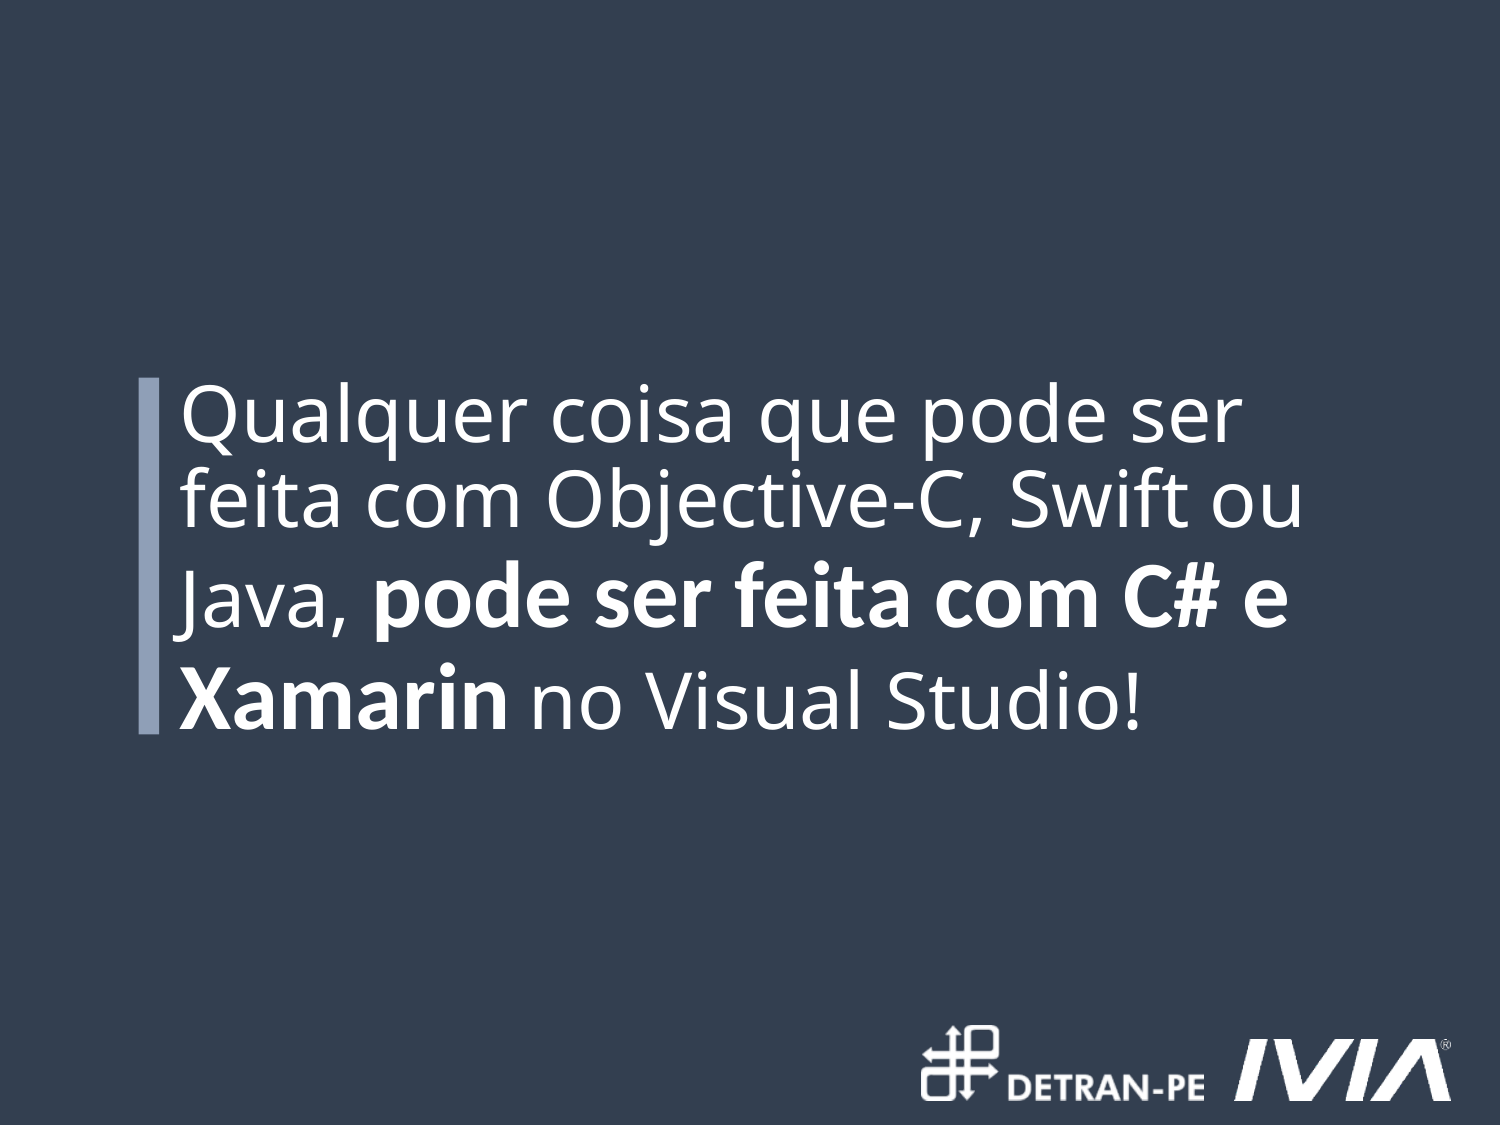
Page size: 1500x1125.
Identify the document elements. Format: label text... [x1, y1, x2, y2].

picture [921, 1025, 1204, 1101]
text_box [138, 377, 160, 735]
title Qualquer coisa que pode ser feita com Objective-C, Swift ou Java, pode ser feita com C# e Xamarin no Visual Studio! [164, 355, 1336, 770]
picture [1234, 1039, 1451, 1101]
